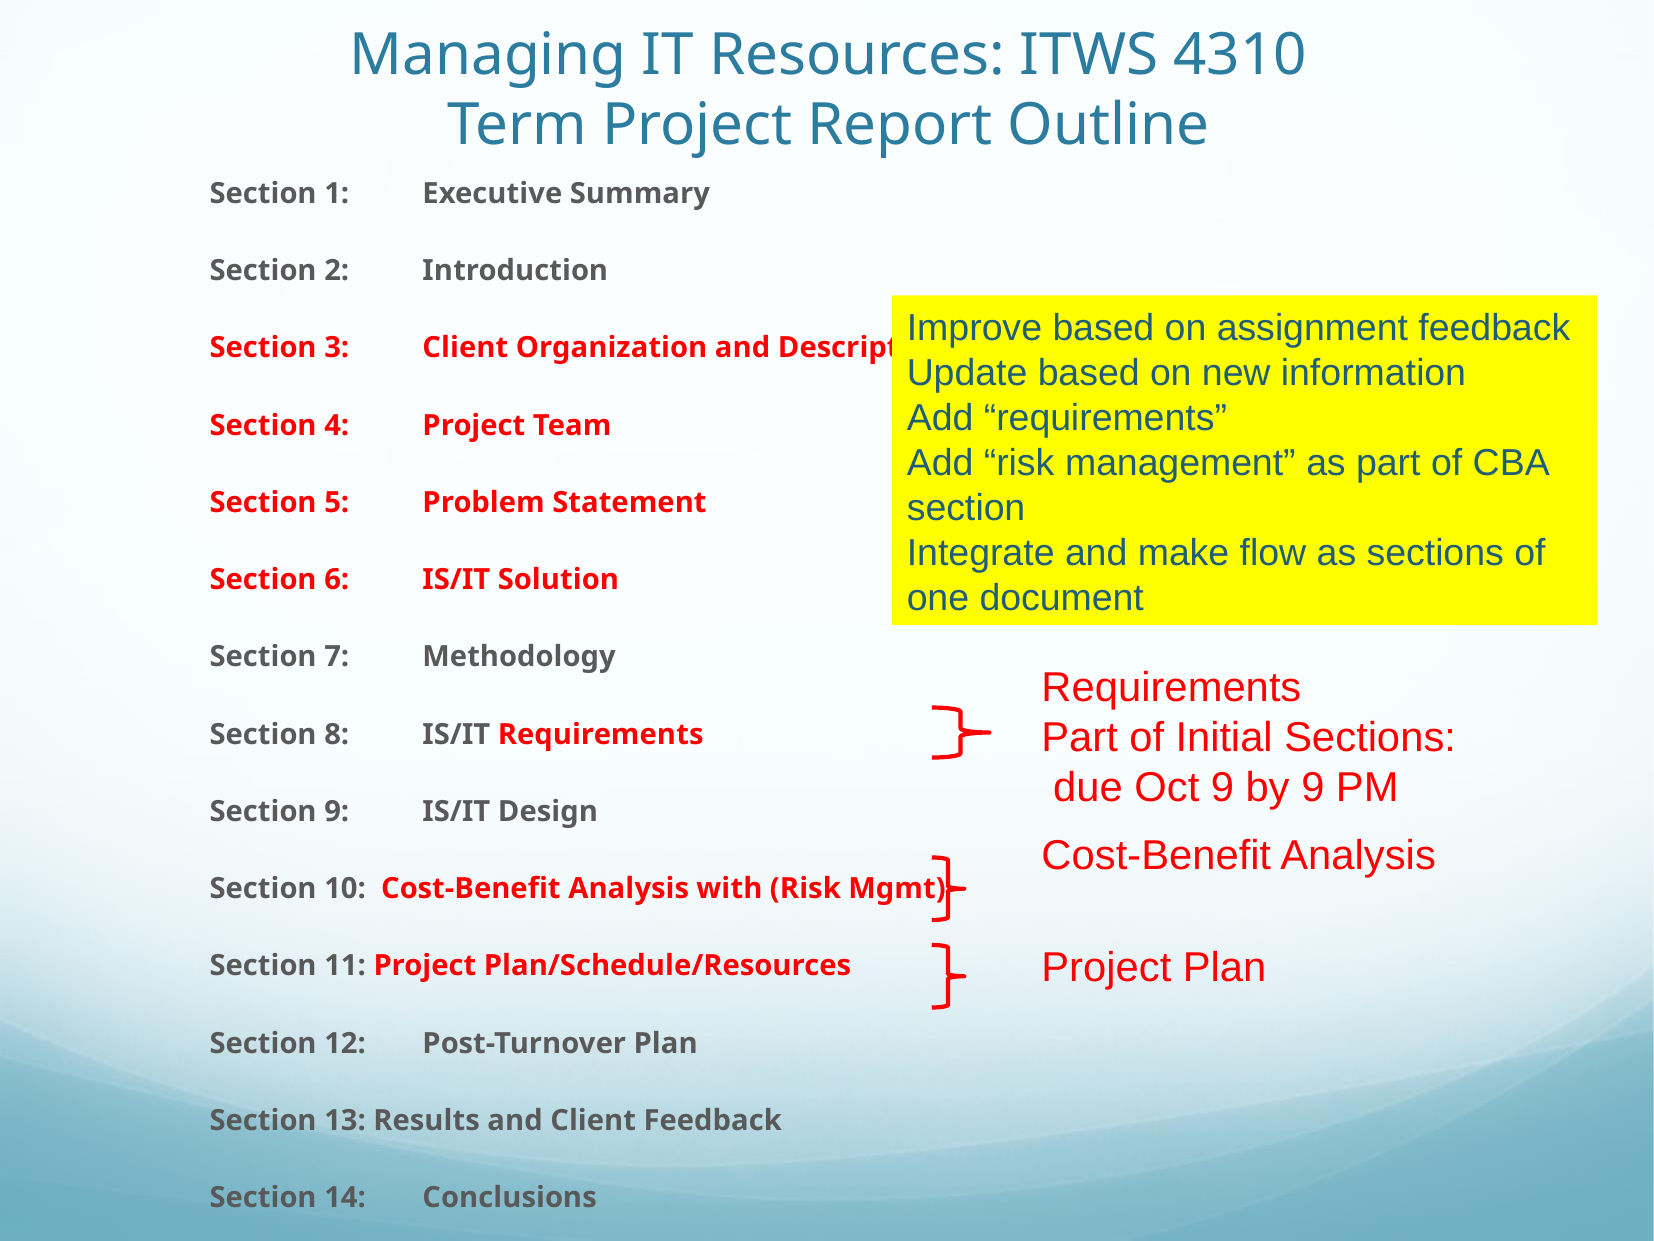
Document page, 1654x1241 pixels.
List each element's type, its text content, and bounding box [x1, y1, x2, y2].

text_box [931, 705, 992, 760]
text_box [931, 855, 967, 923]
text_box [931, 942, 967, 1010]
text_box Project Plan [1026, 932, 1477, 998]
list Section 1: Executive Summary Section 2: Introduction Section 3: Client Organization and Description Section 4: Project Team Section 5: Problem Statement Section 6: IS/IT Solution Section 7: Methodology Section 8: IS/IT Requirements Section 9: IS/IT Design Section 10: Cost-Benefit Analysis with (Risk Mgmt) Section 11: Project Plan/Schedule/Resources Section 12: Post-Turnover Plan Section 13: Results and Client Feedback Section 14: Conclusions [192, 170, 1654, 1025]
title Managing IT Resources: ITWS 4310 Term Project Report Outline [139, 0, 1518, 165]
text_box Cost-Benefit Analysis [1026, 820, 1615, 885]
text_box Requirements Part of Initial Sections: due Oct 9 by 9 PM [1026, 652, 1615, 817]
text_box Project Proposal: [1598, 396, 1602, 511]
text_box Improve based on assignment feedback Update based on new information Add “requirements” Add “risk management” as part of CBA section Integrate and make flow as sections of one document [892, 295, 1598, 626]
picture [0, 0, 1654, 1241]
